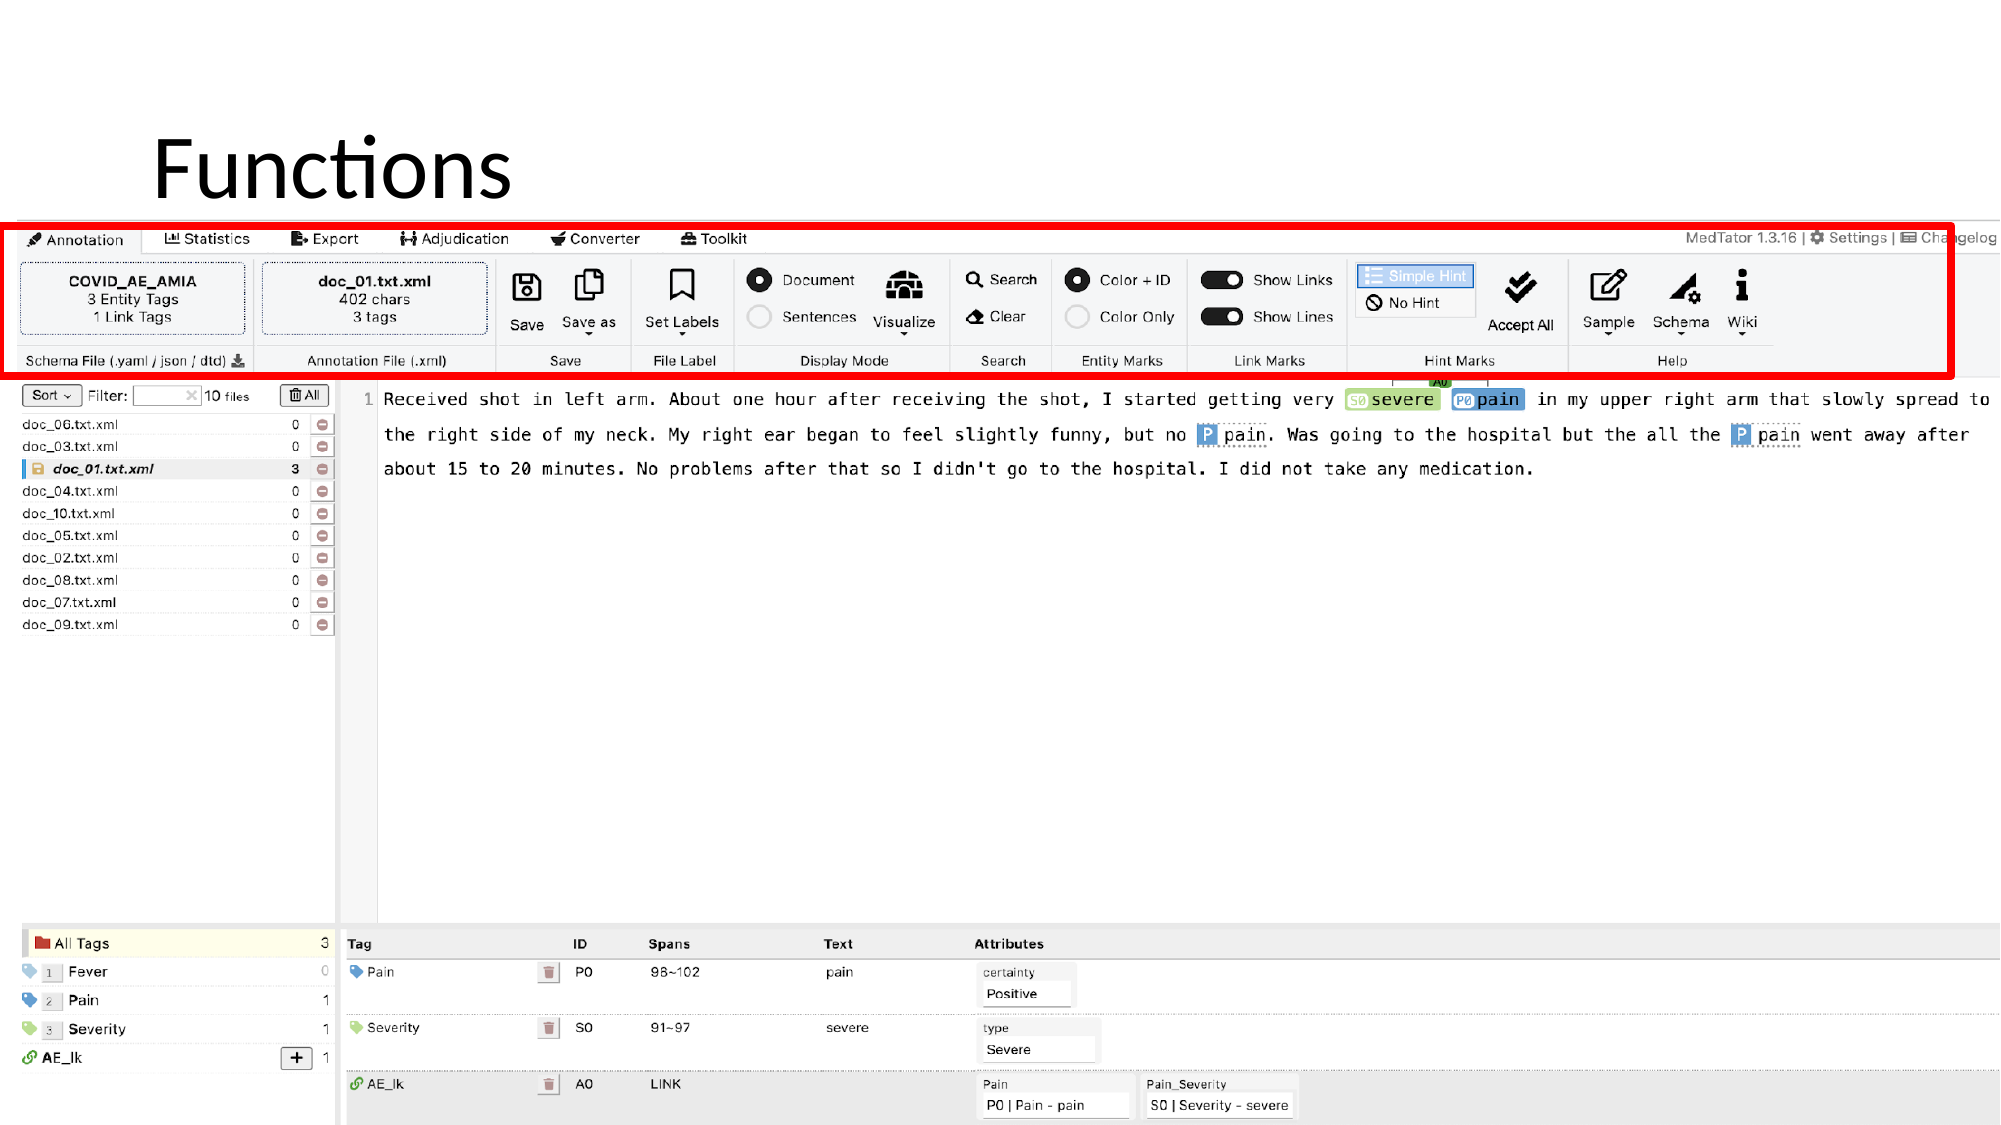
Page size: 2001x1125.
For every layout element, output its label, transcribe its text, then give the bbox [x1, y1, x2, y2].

picture [16, 205, 2000, 1125]
text_box [0, 225, 9, 376]
title Functions [137, 59, 1863, 202]
